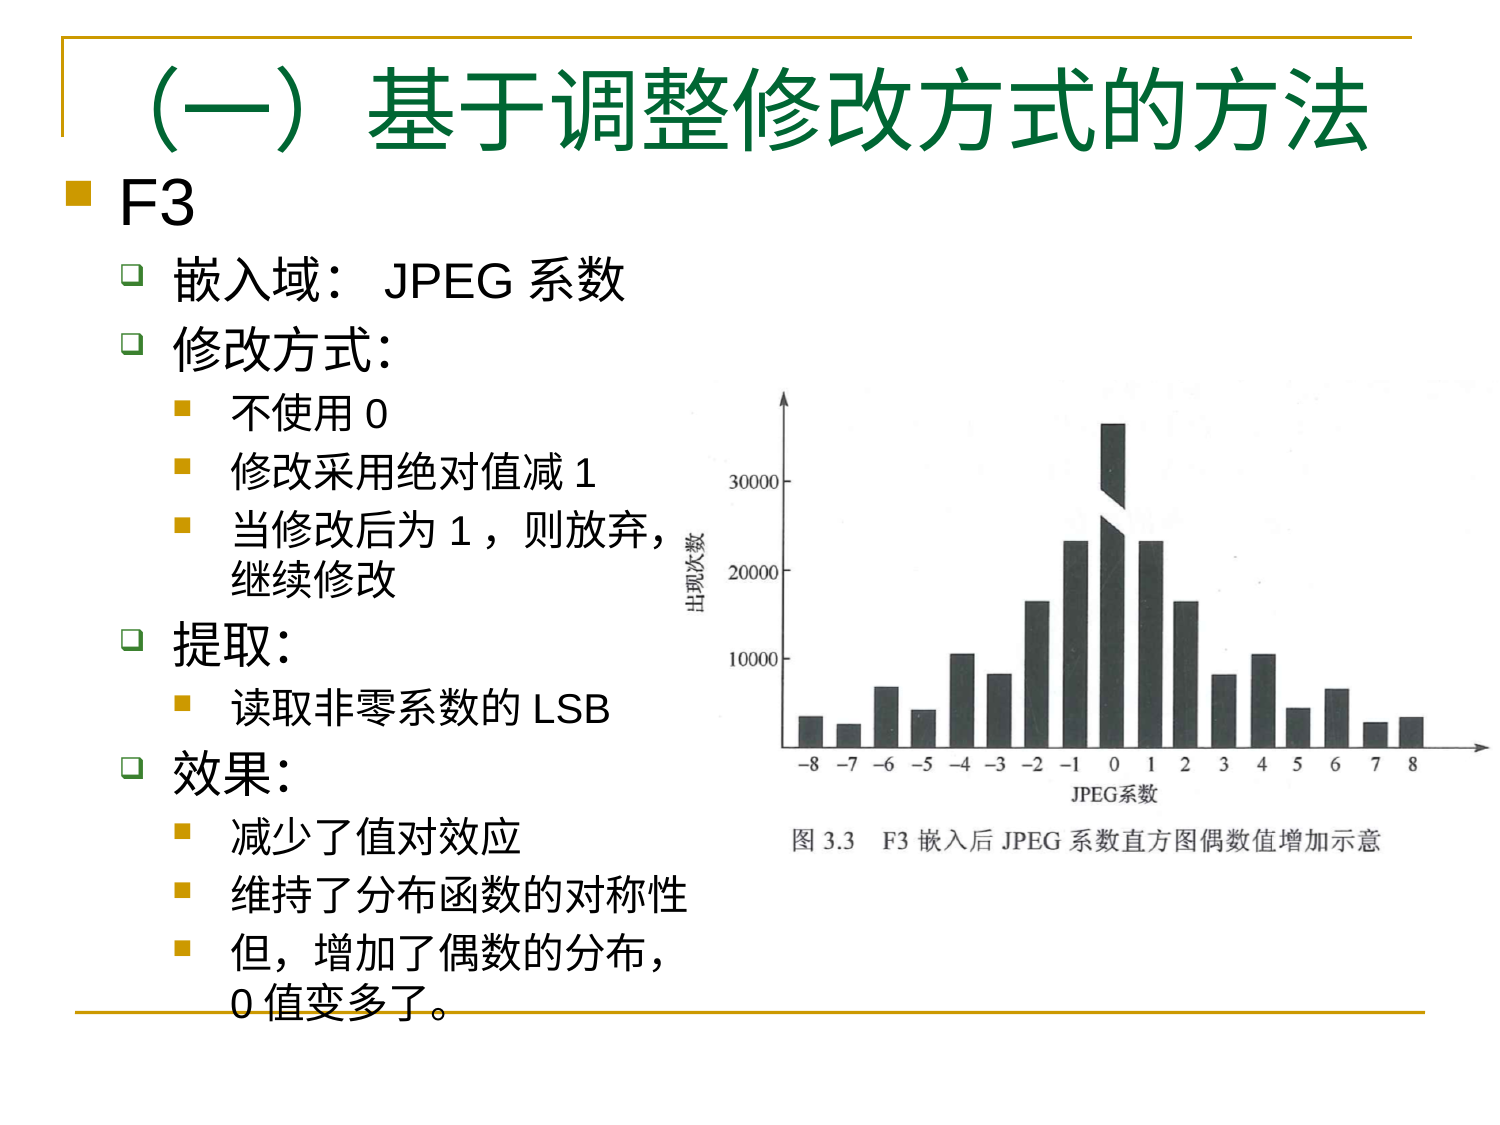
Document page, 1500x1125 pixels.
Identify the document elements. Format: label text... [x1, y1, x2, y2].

picture [670, 380, 1500, 856]
list F3 嵌入域：JPEG系数 修改方式： 不使用0 修改采用绝对值减1 当修改后为1，则放弃，继续修改 提取： 读取非零系数的LSB 效果： 减少了值对效应 维持了分布函数的对称性 但，增加了偶数的分布，0值变多了。 [47, 151, 723, 1085]
title （一）基于调整修改方式的方法 [75, 45, 1425, 233]
